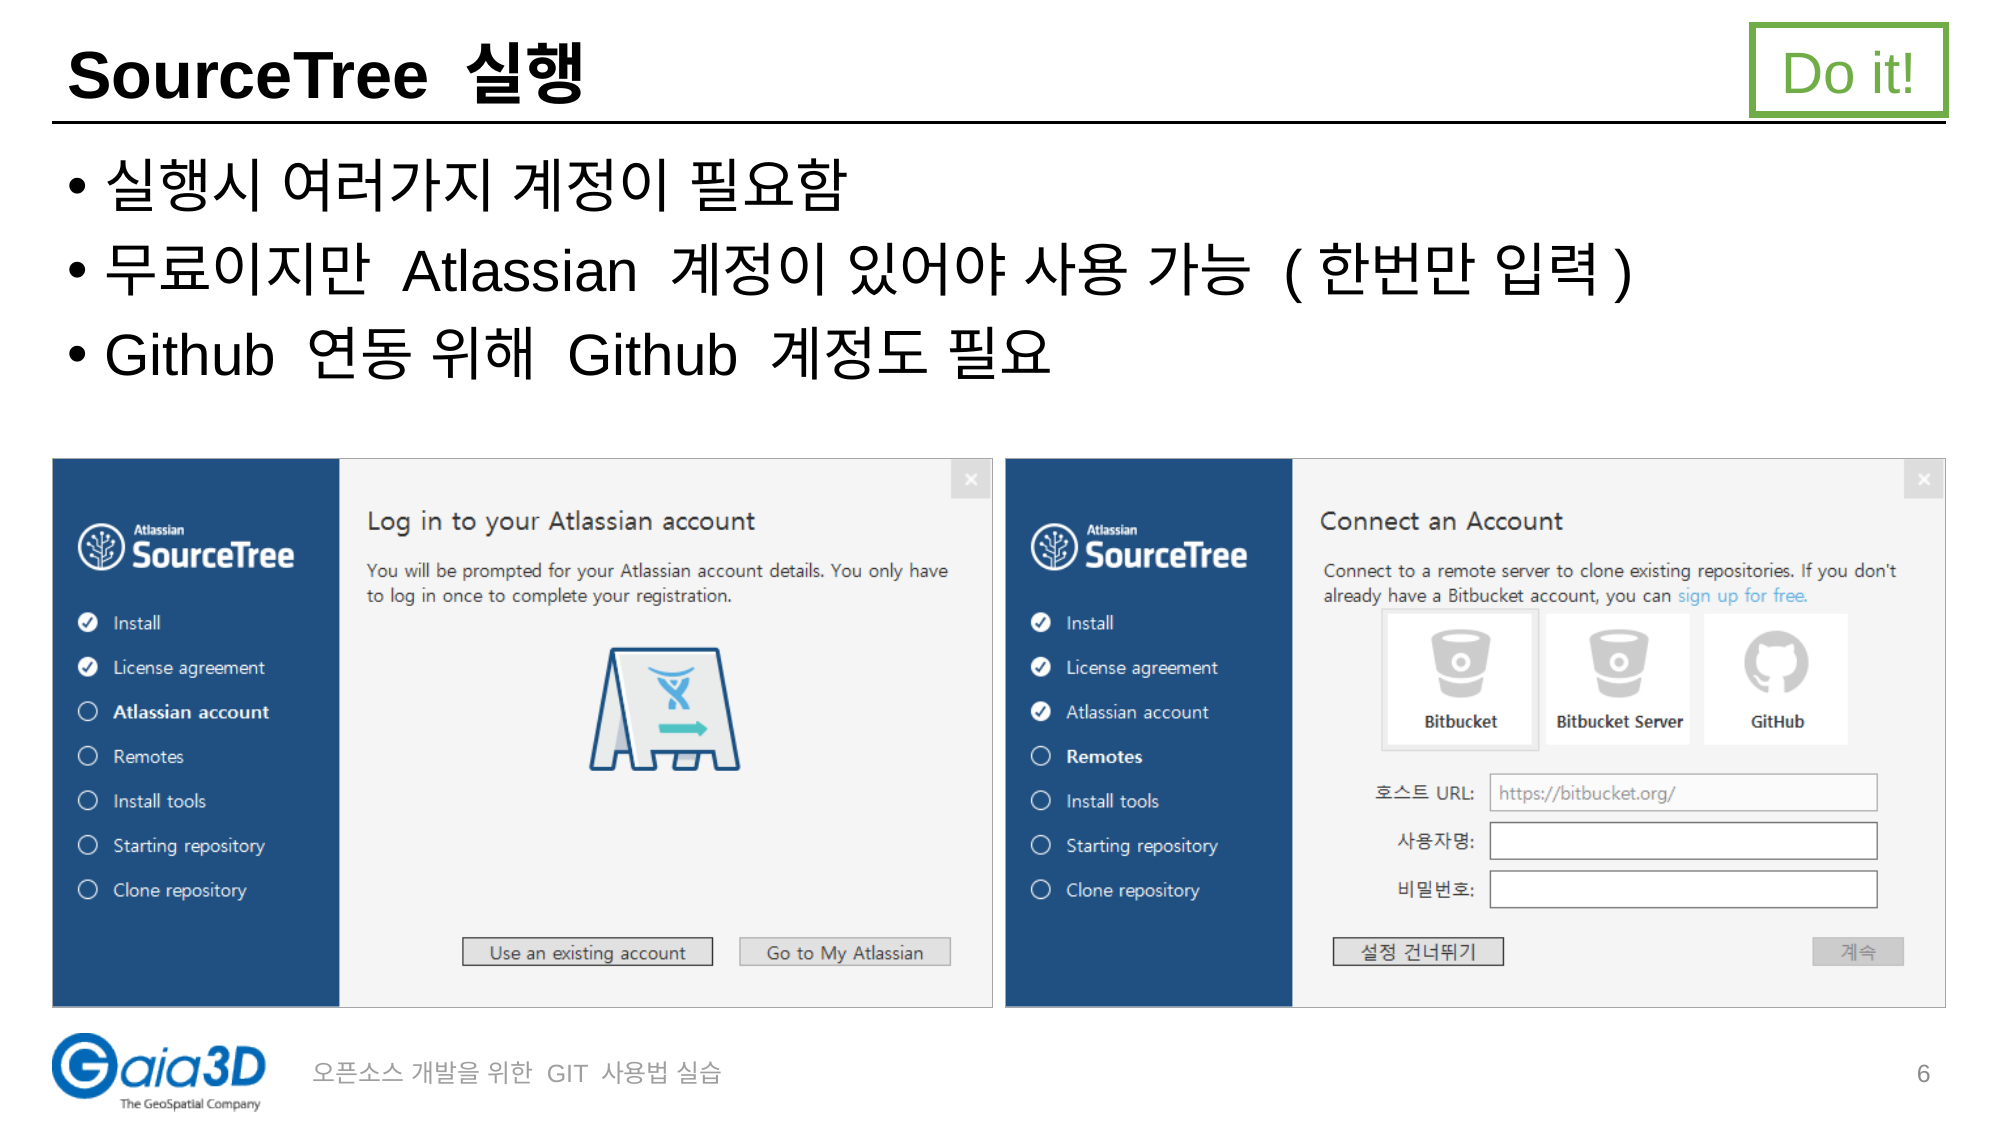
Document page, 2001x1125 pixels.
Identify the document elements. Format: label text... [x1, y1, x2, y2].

picture [52, 1033, 268, 1112]
picture [1005, 458, 1946, 1008]
picture [51, 458, 993, 1008]
text_box Do it! [1751, 24, 1947, 115]
list 실행시 여러가지 계정이 필요함 무료이지만 Atlassian 계정이 있어야 사용 가능 (한번만 입력) Github 연동 위해 Github 계정도 필요 [52, 149, 1946, 1014]
slide_number 6 [1495, 1042, 1946, 1103]
footer 오픈소스 개발을 위한 GIT 사용법 실습 [297, 1042, 1473, 1103]
title SourceTree 실행 [52, 39, 1751, 115]
